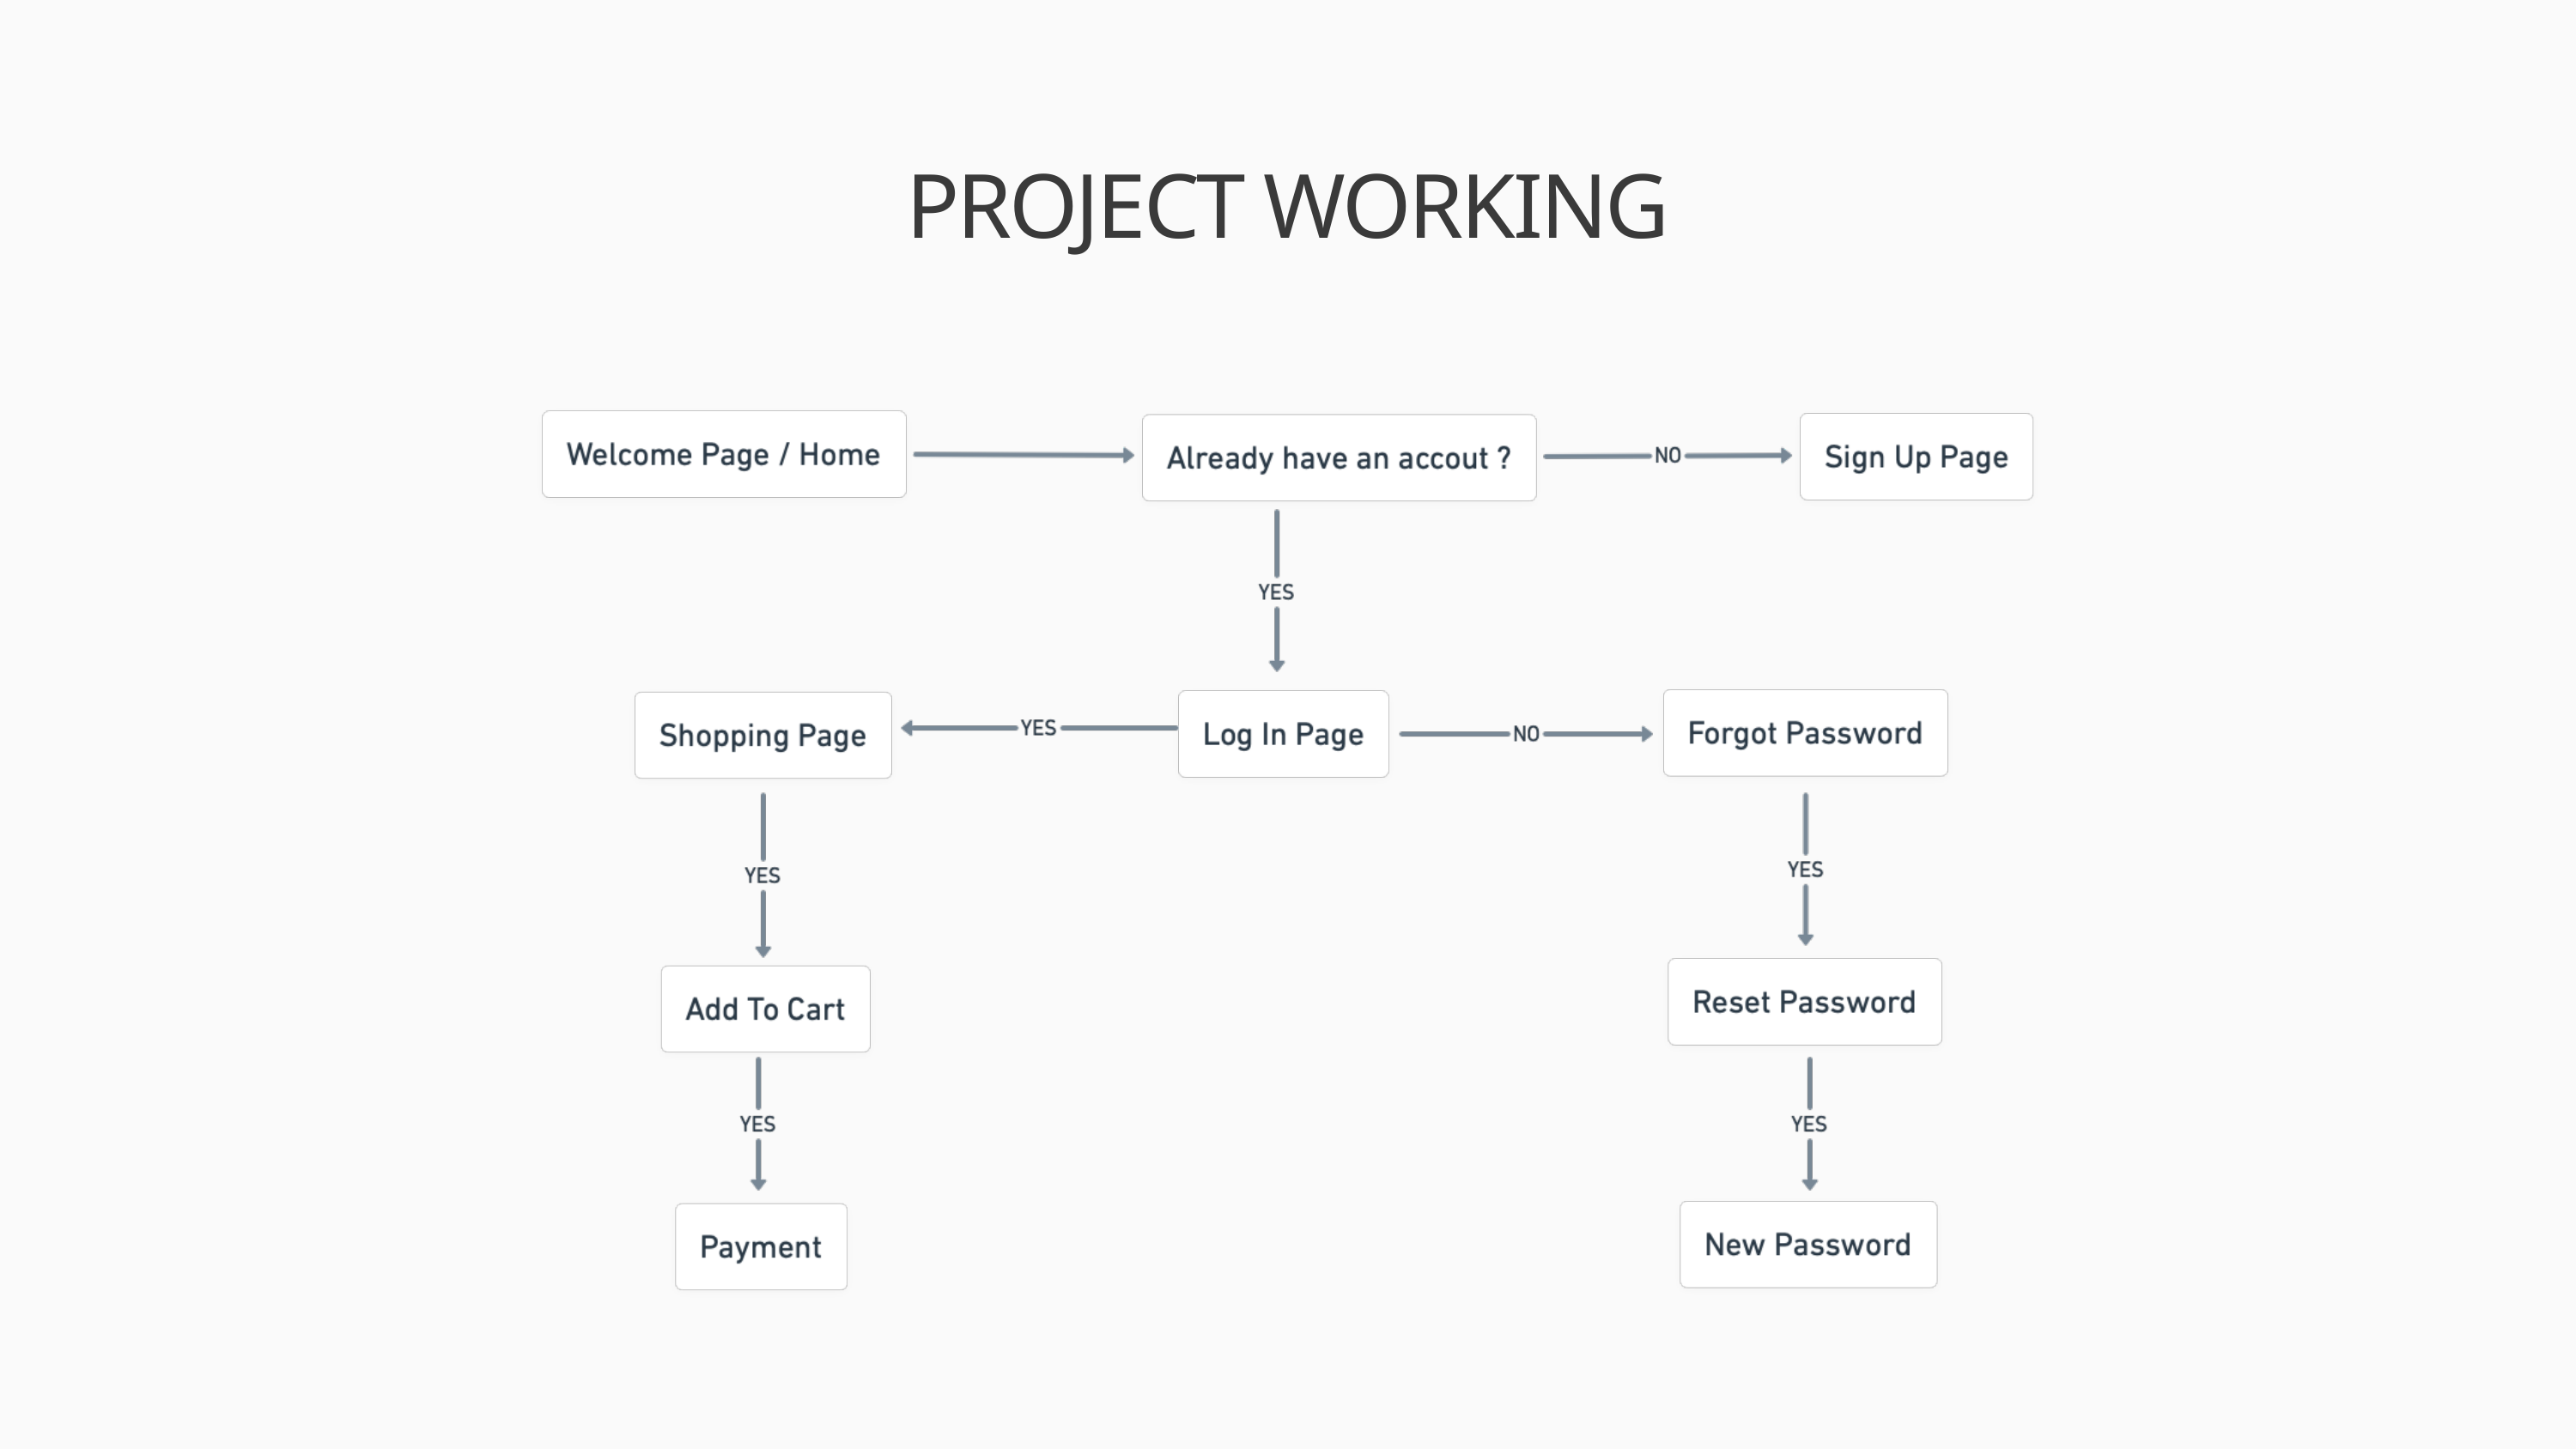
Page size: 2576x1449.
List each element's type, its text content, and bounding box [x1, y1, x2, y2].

picture [513, 381, 2063, 1320]
text_box PROJECT WORKING [473, 157, 2103, 257]
